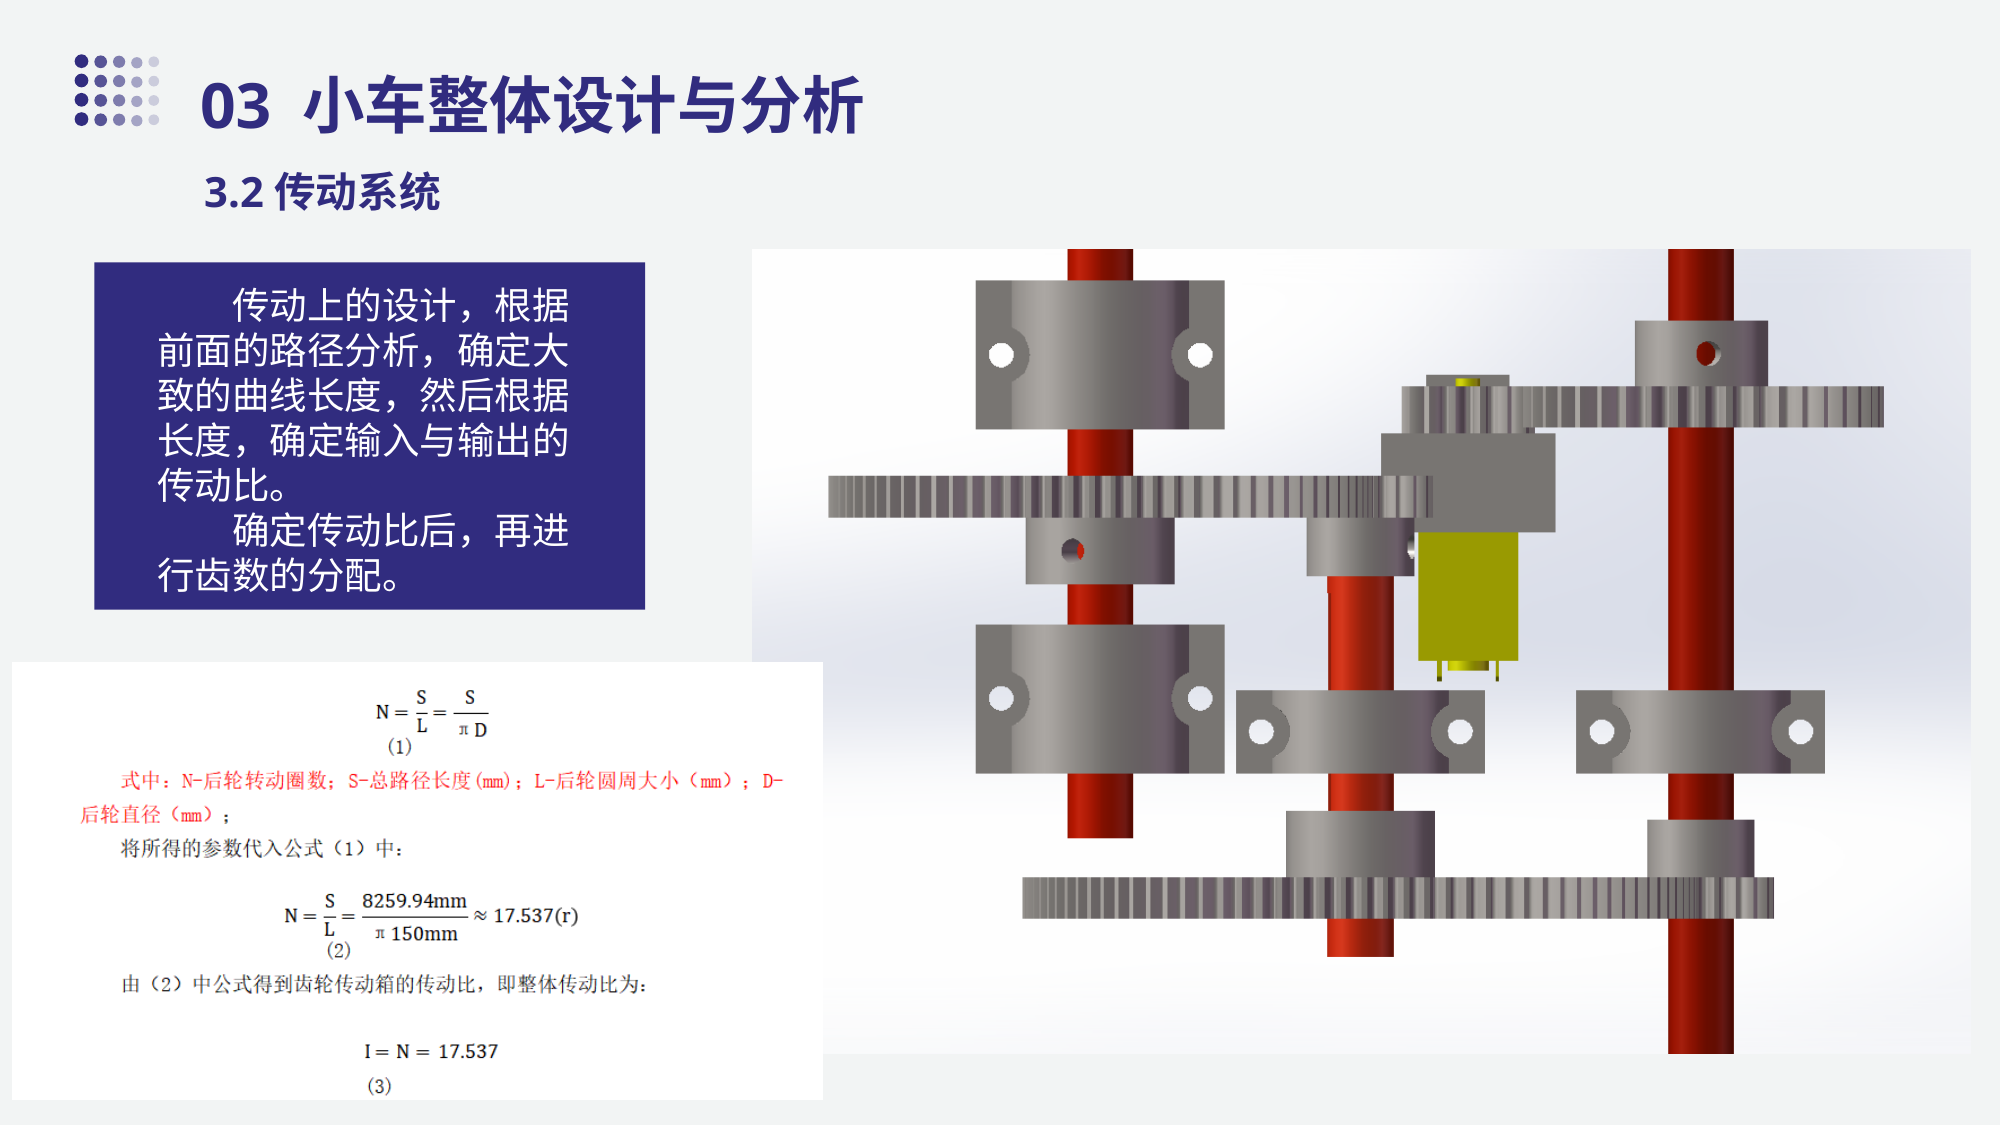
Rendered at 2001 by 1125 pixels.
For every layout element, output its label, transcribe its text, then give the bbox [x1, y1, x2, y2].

text_box 3.2传动系统 [183, 125, 1825, 236]
text_box [94, 262, 646, 610]
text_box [74, 54, 160, 127]
text_box 03 小车整体设计与分析 [179, 15, 1821, 161]
picture [12, 249, 1971, 1100]
text_box 传动上的设计，根据前面的路径分析，确定大致的曲线长度，然后根据长度，确定输入与输出的传动比。 确定传动比后，再进行齿数的分配。 [142, 274, 613, 595]
